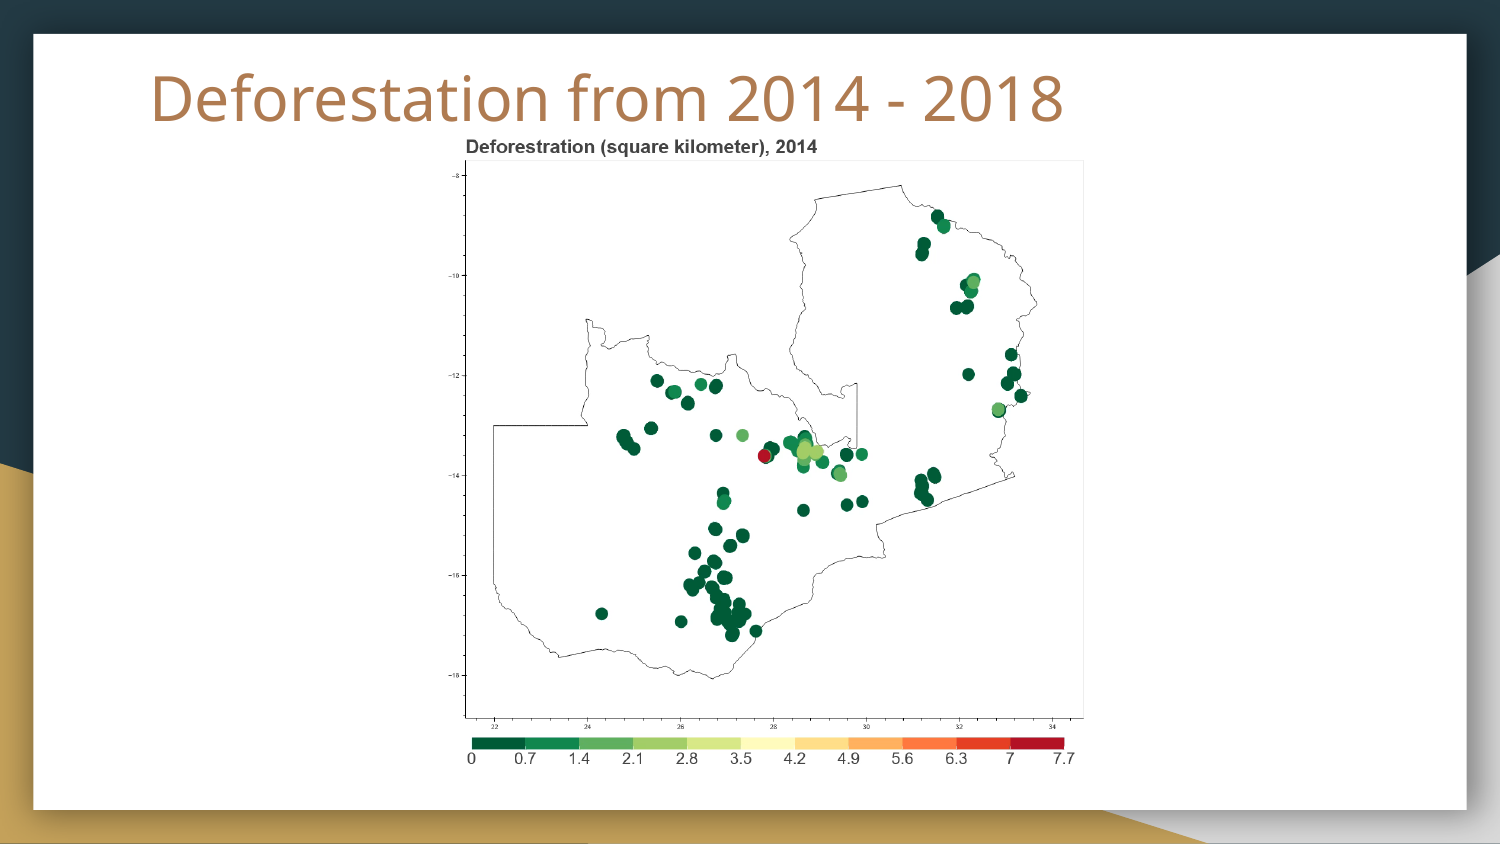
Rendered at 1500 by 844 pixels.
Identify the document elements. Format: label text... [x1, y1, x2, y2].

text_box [445, 130, 1087, 772]
title Deforestation from 2014 - 2018 [134, 43, 1366, 201]
